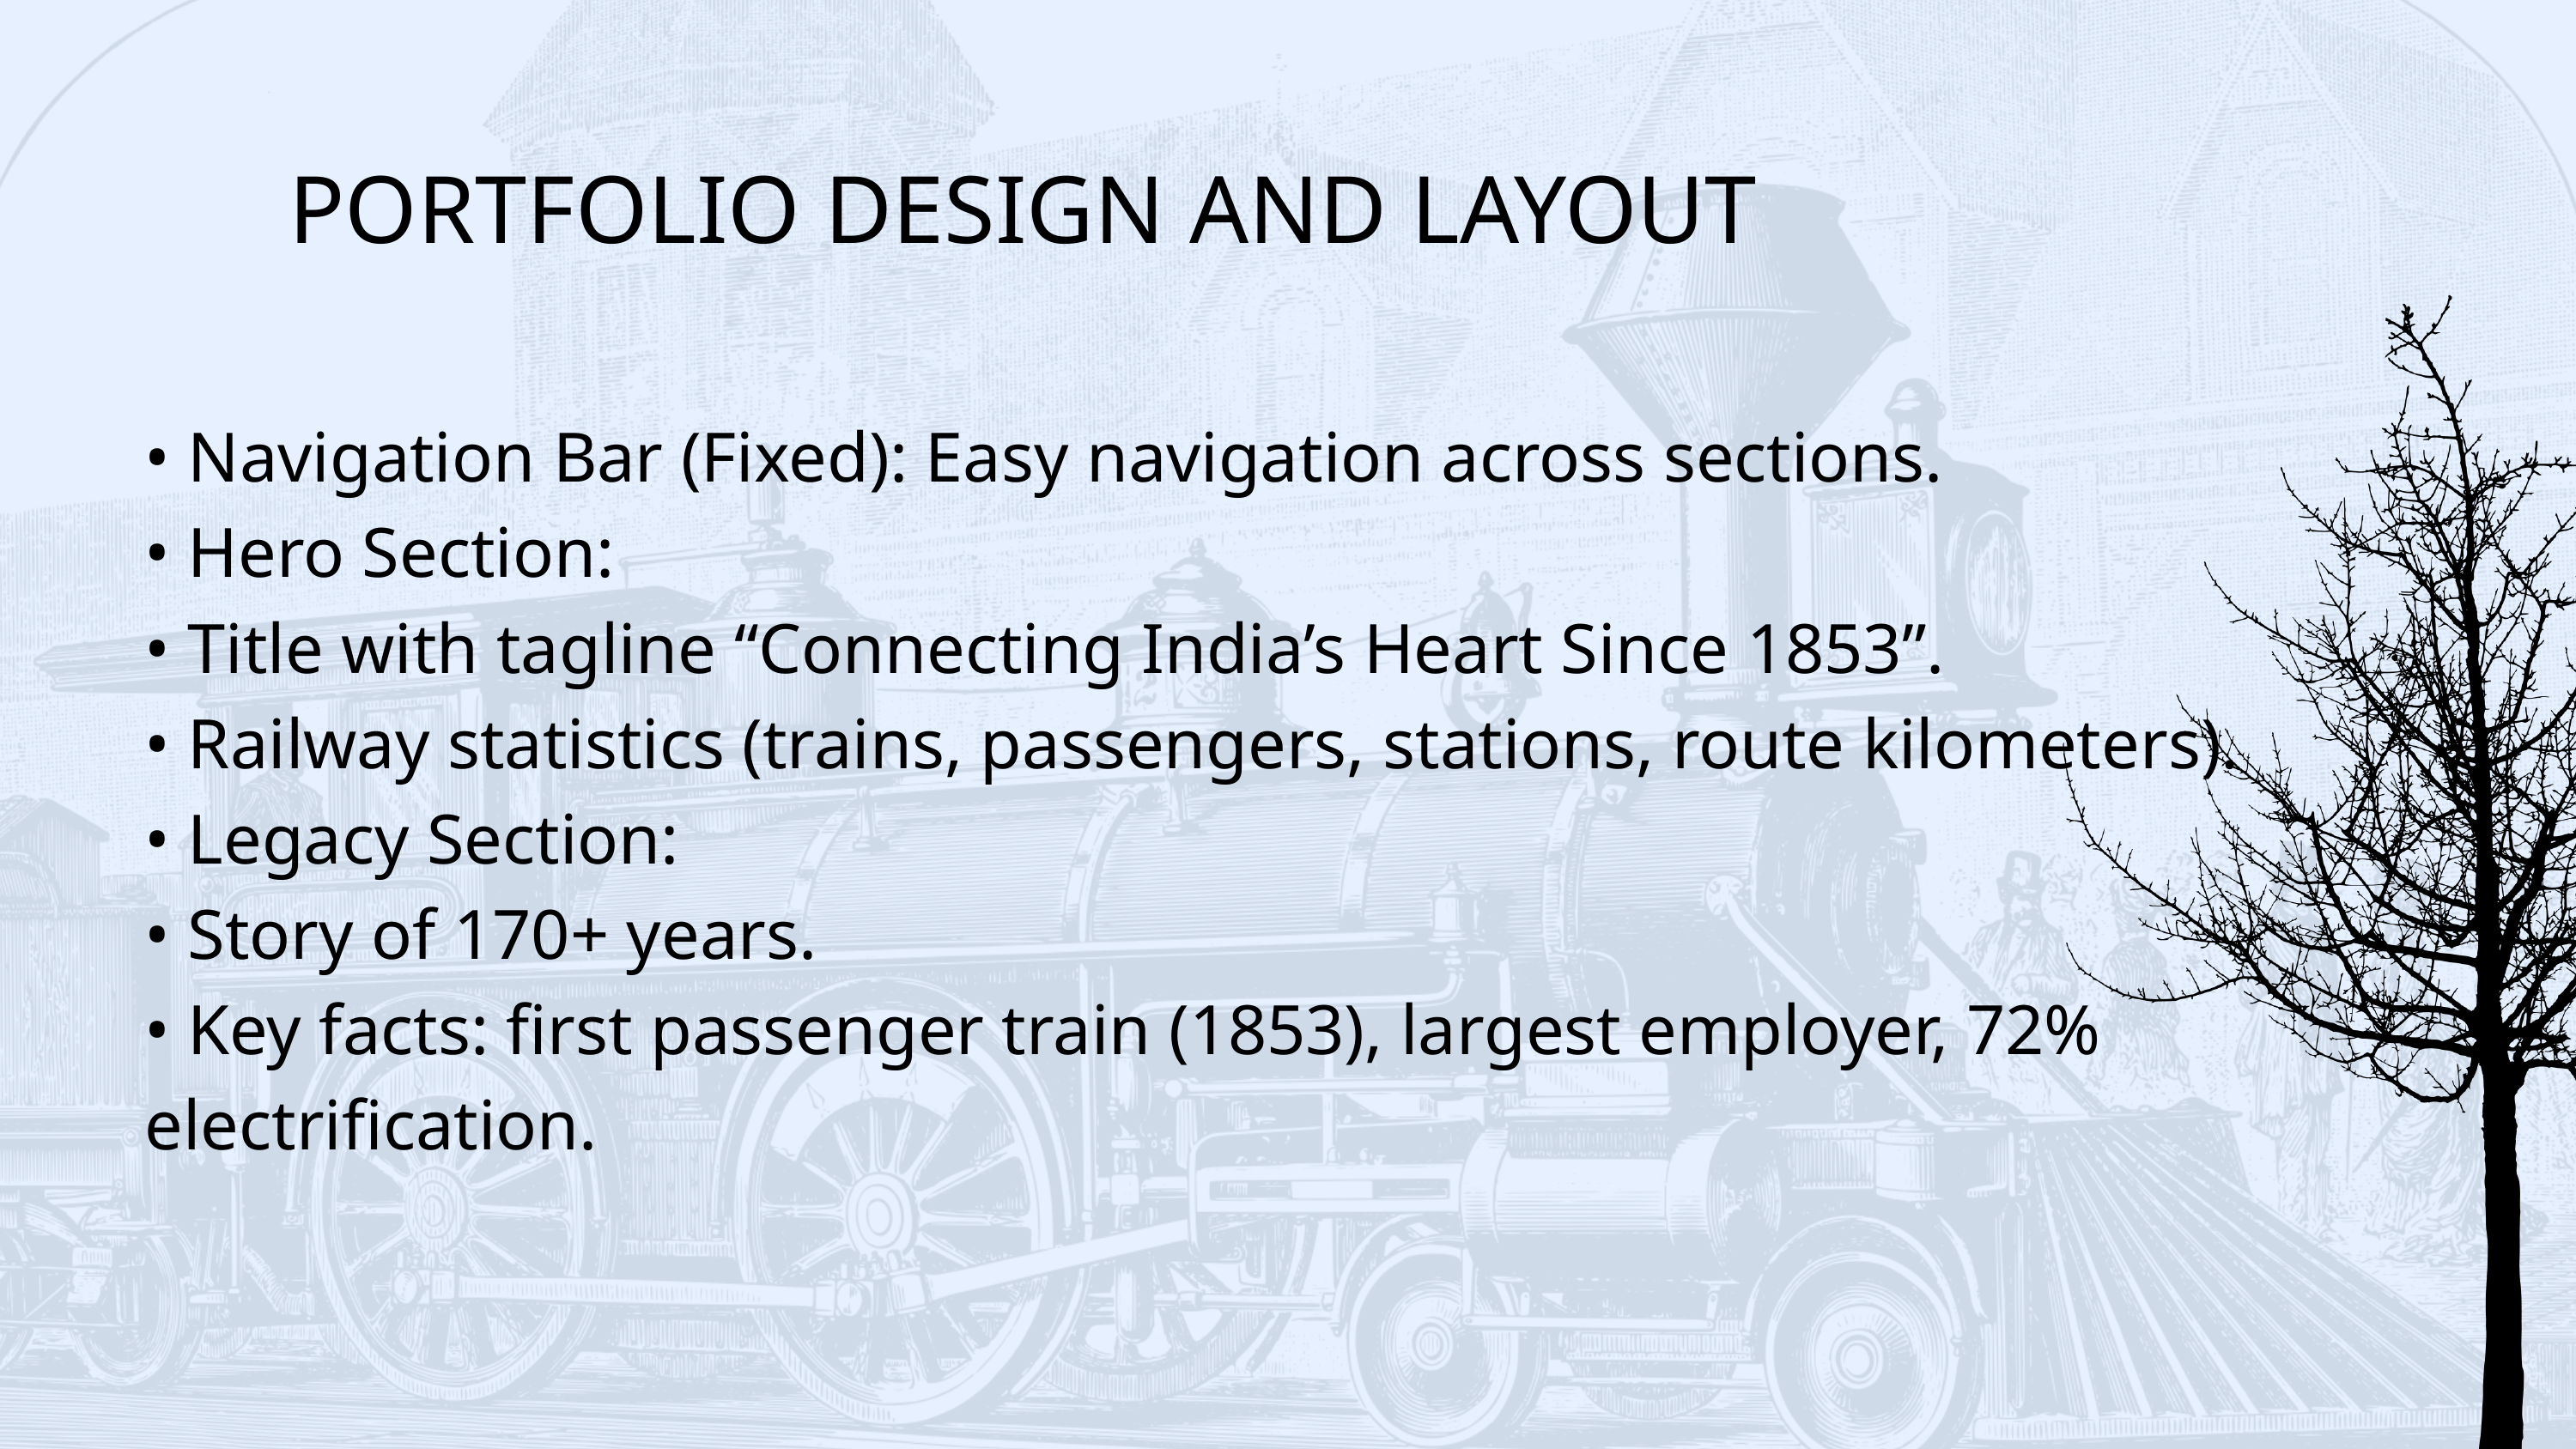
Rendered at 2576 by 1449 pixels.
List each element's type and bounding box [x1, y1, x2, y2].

text_box [0, 0, 2576, 1449]
